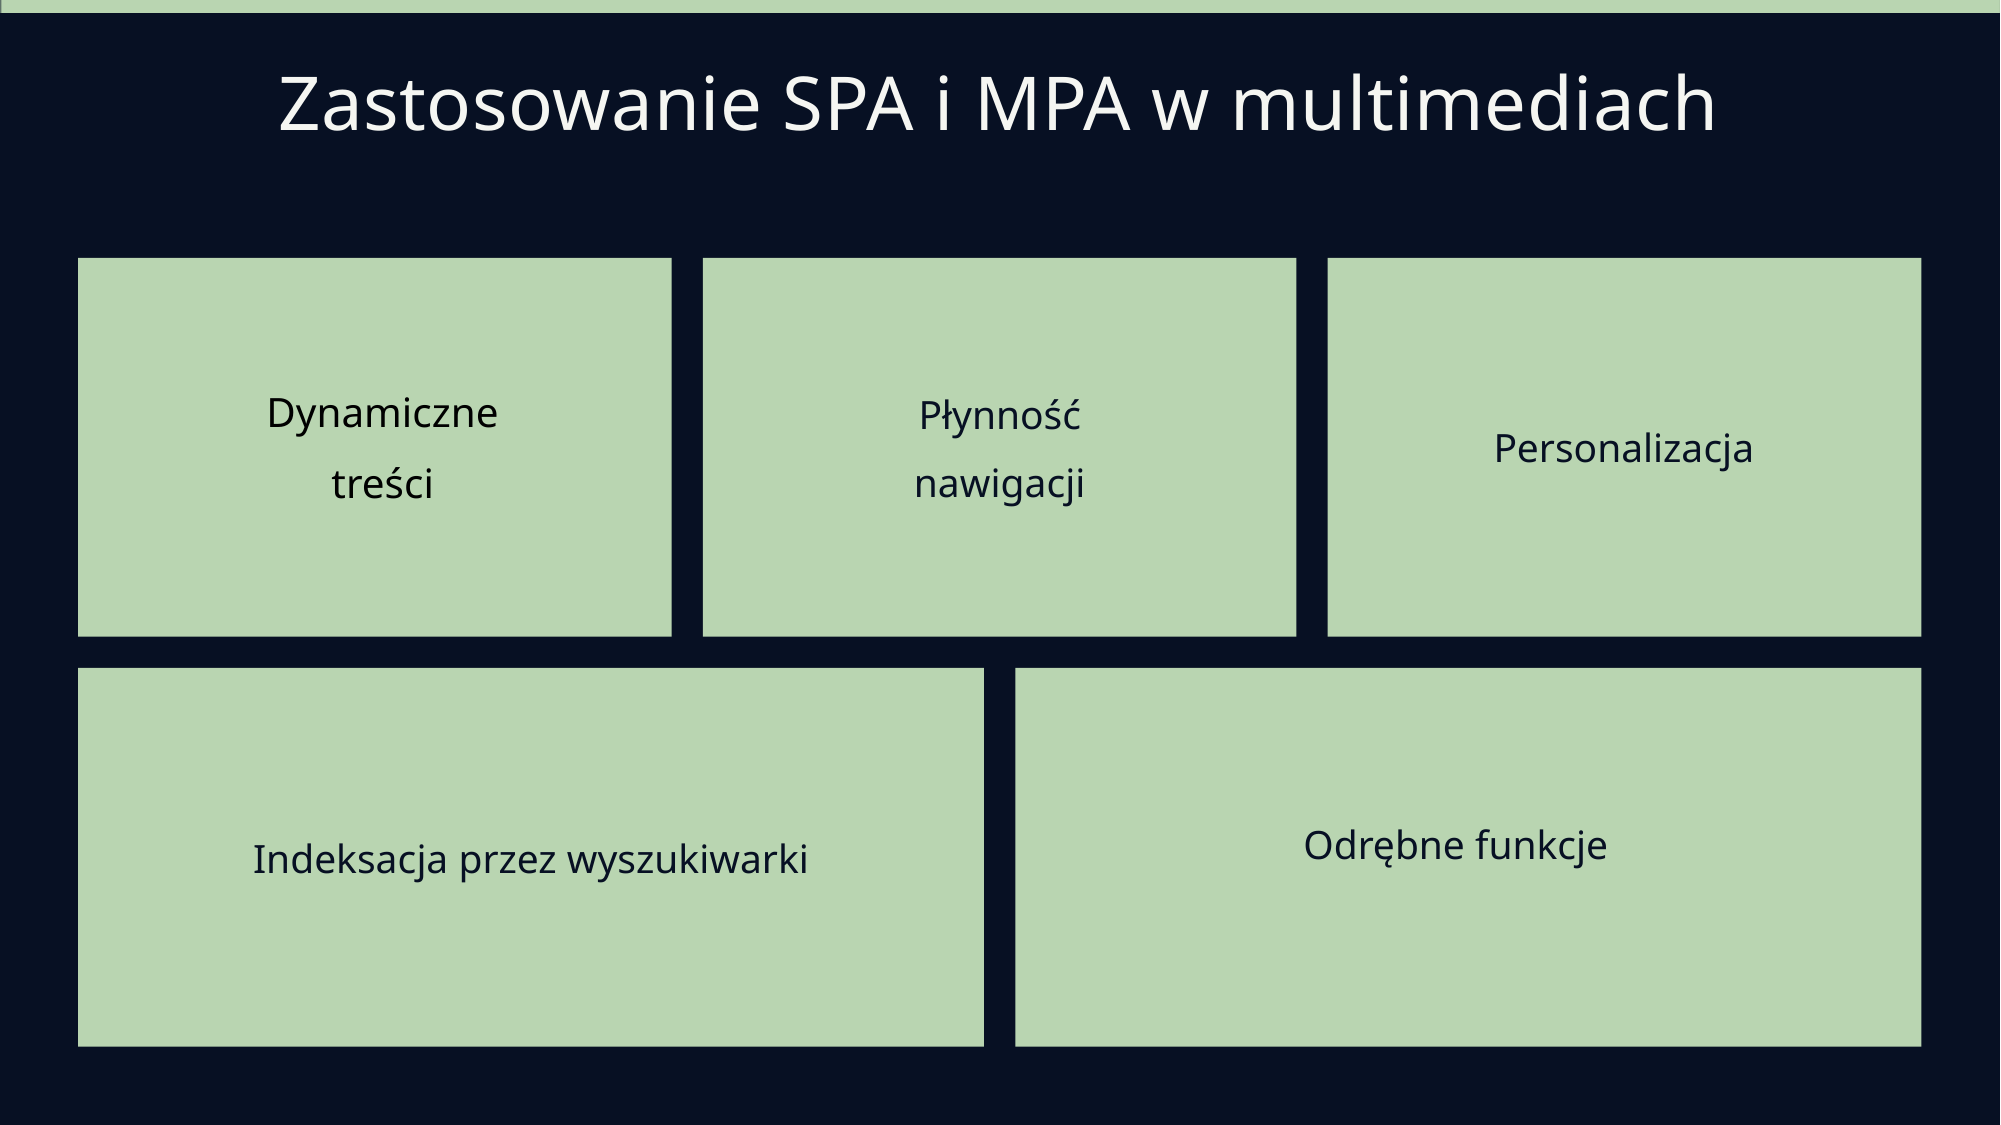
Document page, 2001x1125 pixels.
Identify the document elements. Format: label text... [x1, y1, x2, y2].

text_box [1015, 667, 1922, 1047]
text_box Dynamiczne [163, 384, 603, 436]
text_box nawigacji [724, 456, 1275, 506]
text_box [78, 257, 672, 637]
text_box Personalizacja [1438, 421, 1809, 471]
text_box Płynność [724, 388, 1275, 438]
text_box [1327, 257, 1922, 637]
text_box treści [163, 455, 603, 507]
text_box [78, 667, 984, 1047]
text_box [702, 257, 1297, 637]
text_box Indeksacja przez wyszukiwarki [130, 832, 932, 882]
text_box Odrębne funkcje [1249, 818, 1663, 868]
picture [0, 0, 2000, 13]
text_box Zastosowanie SPA i MPA w multimediach [0, 66, 2000, 146]
